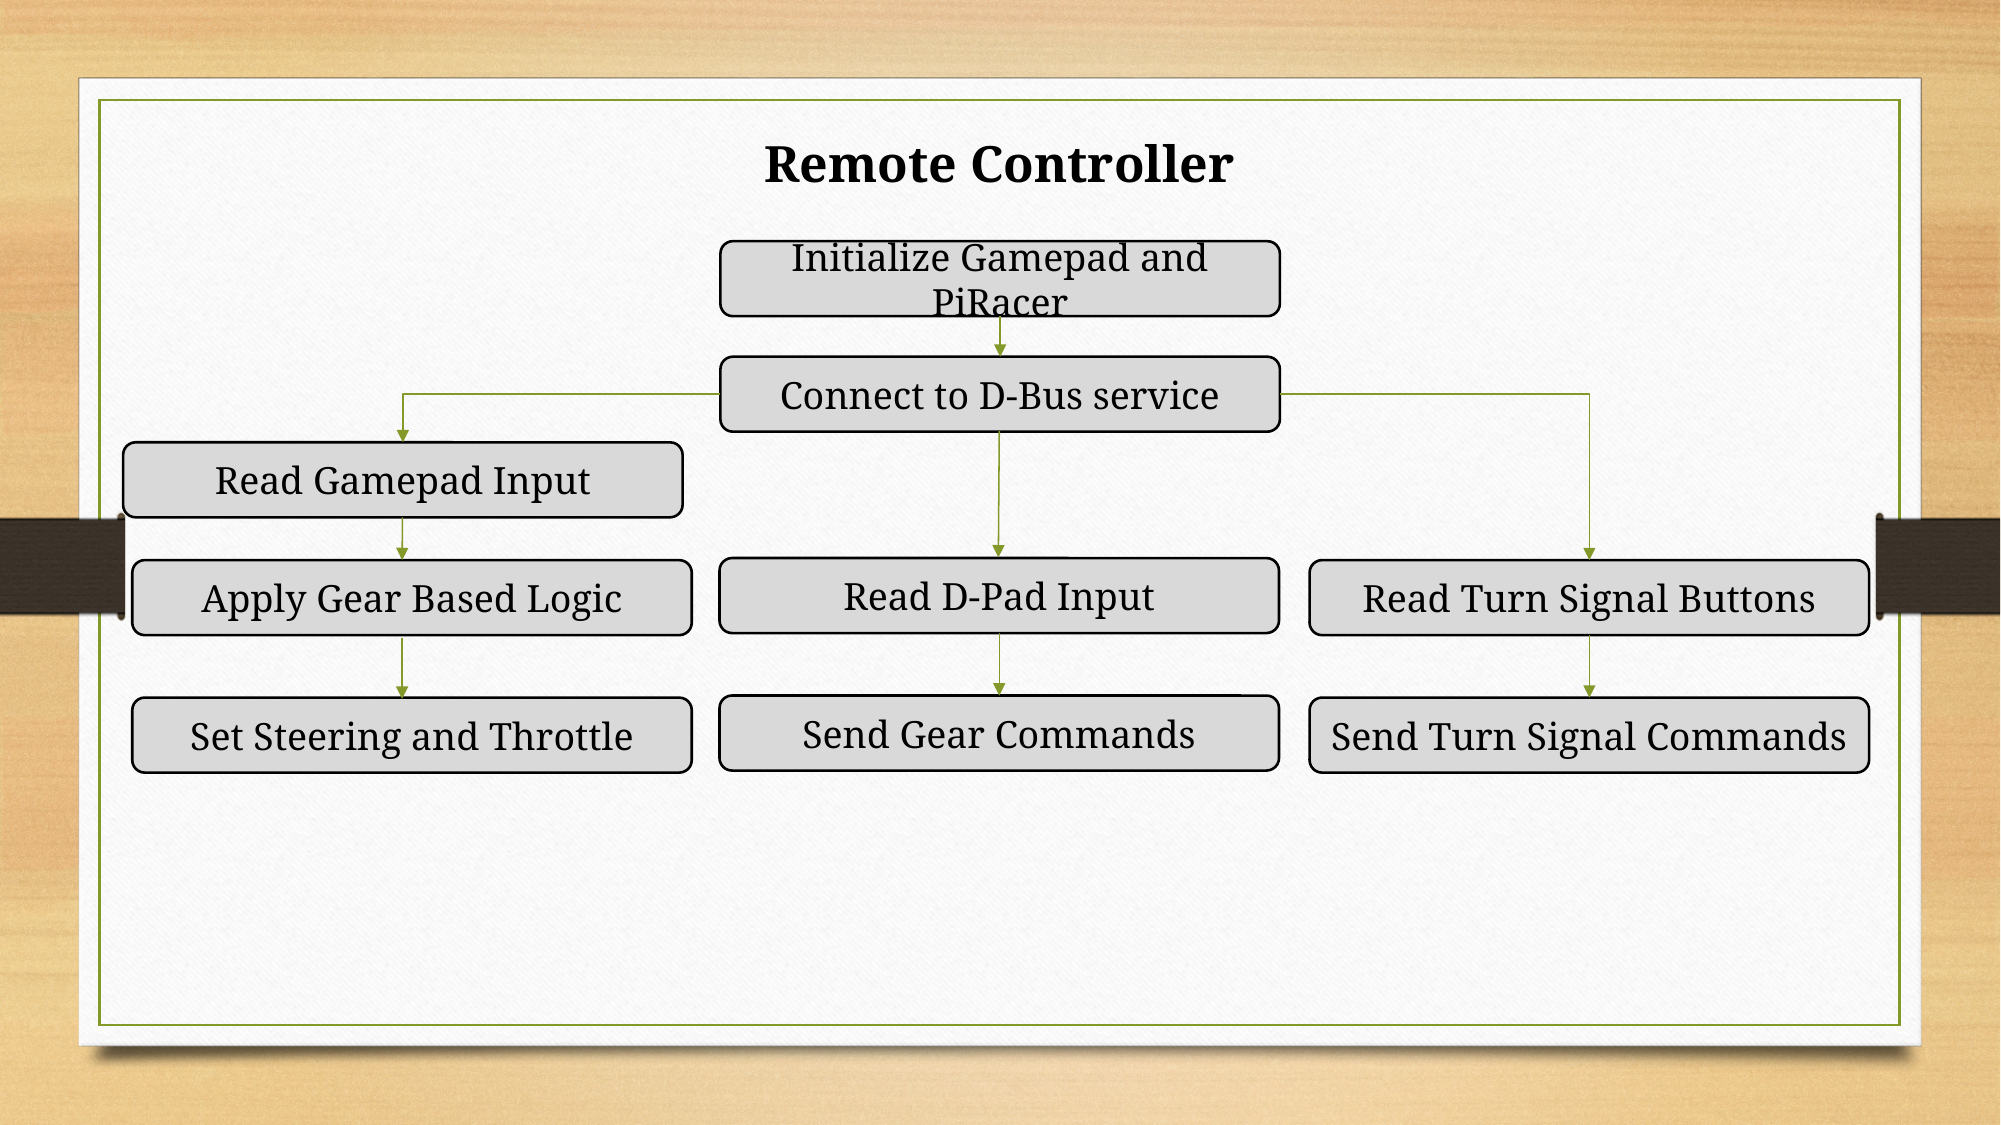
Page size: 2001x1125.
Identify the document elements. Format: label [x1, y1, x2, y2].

text_box [0, 0, 2000, 1125]
text_box [402, 393, 721, 443]
text_box [1279, 393, 1590, 561]
